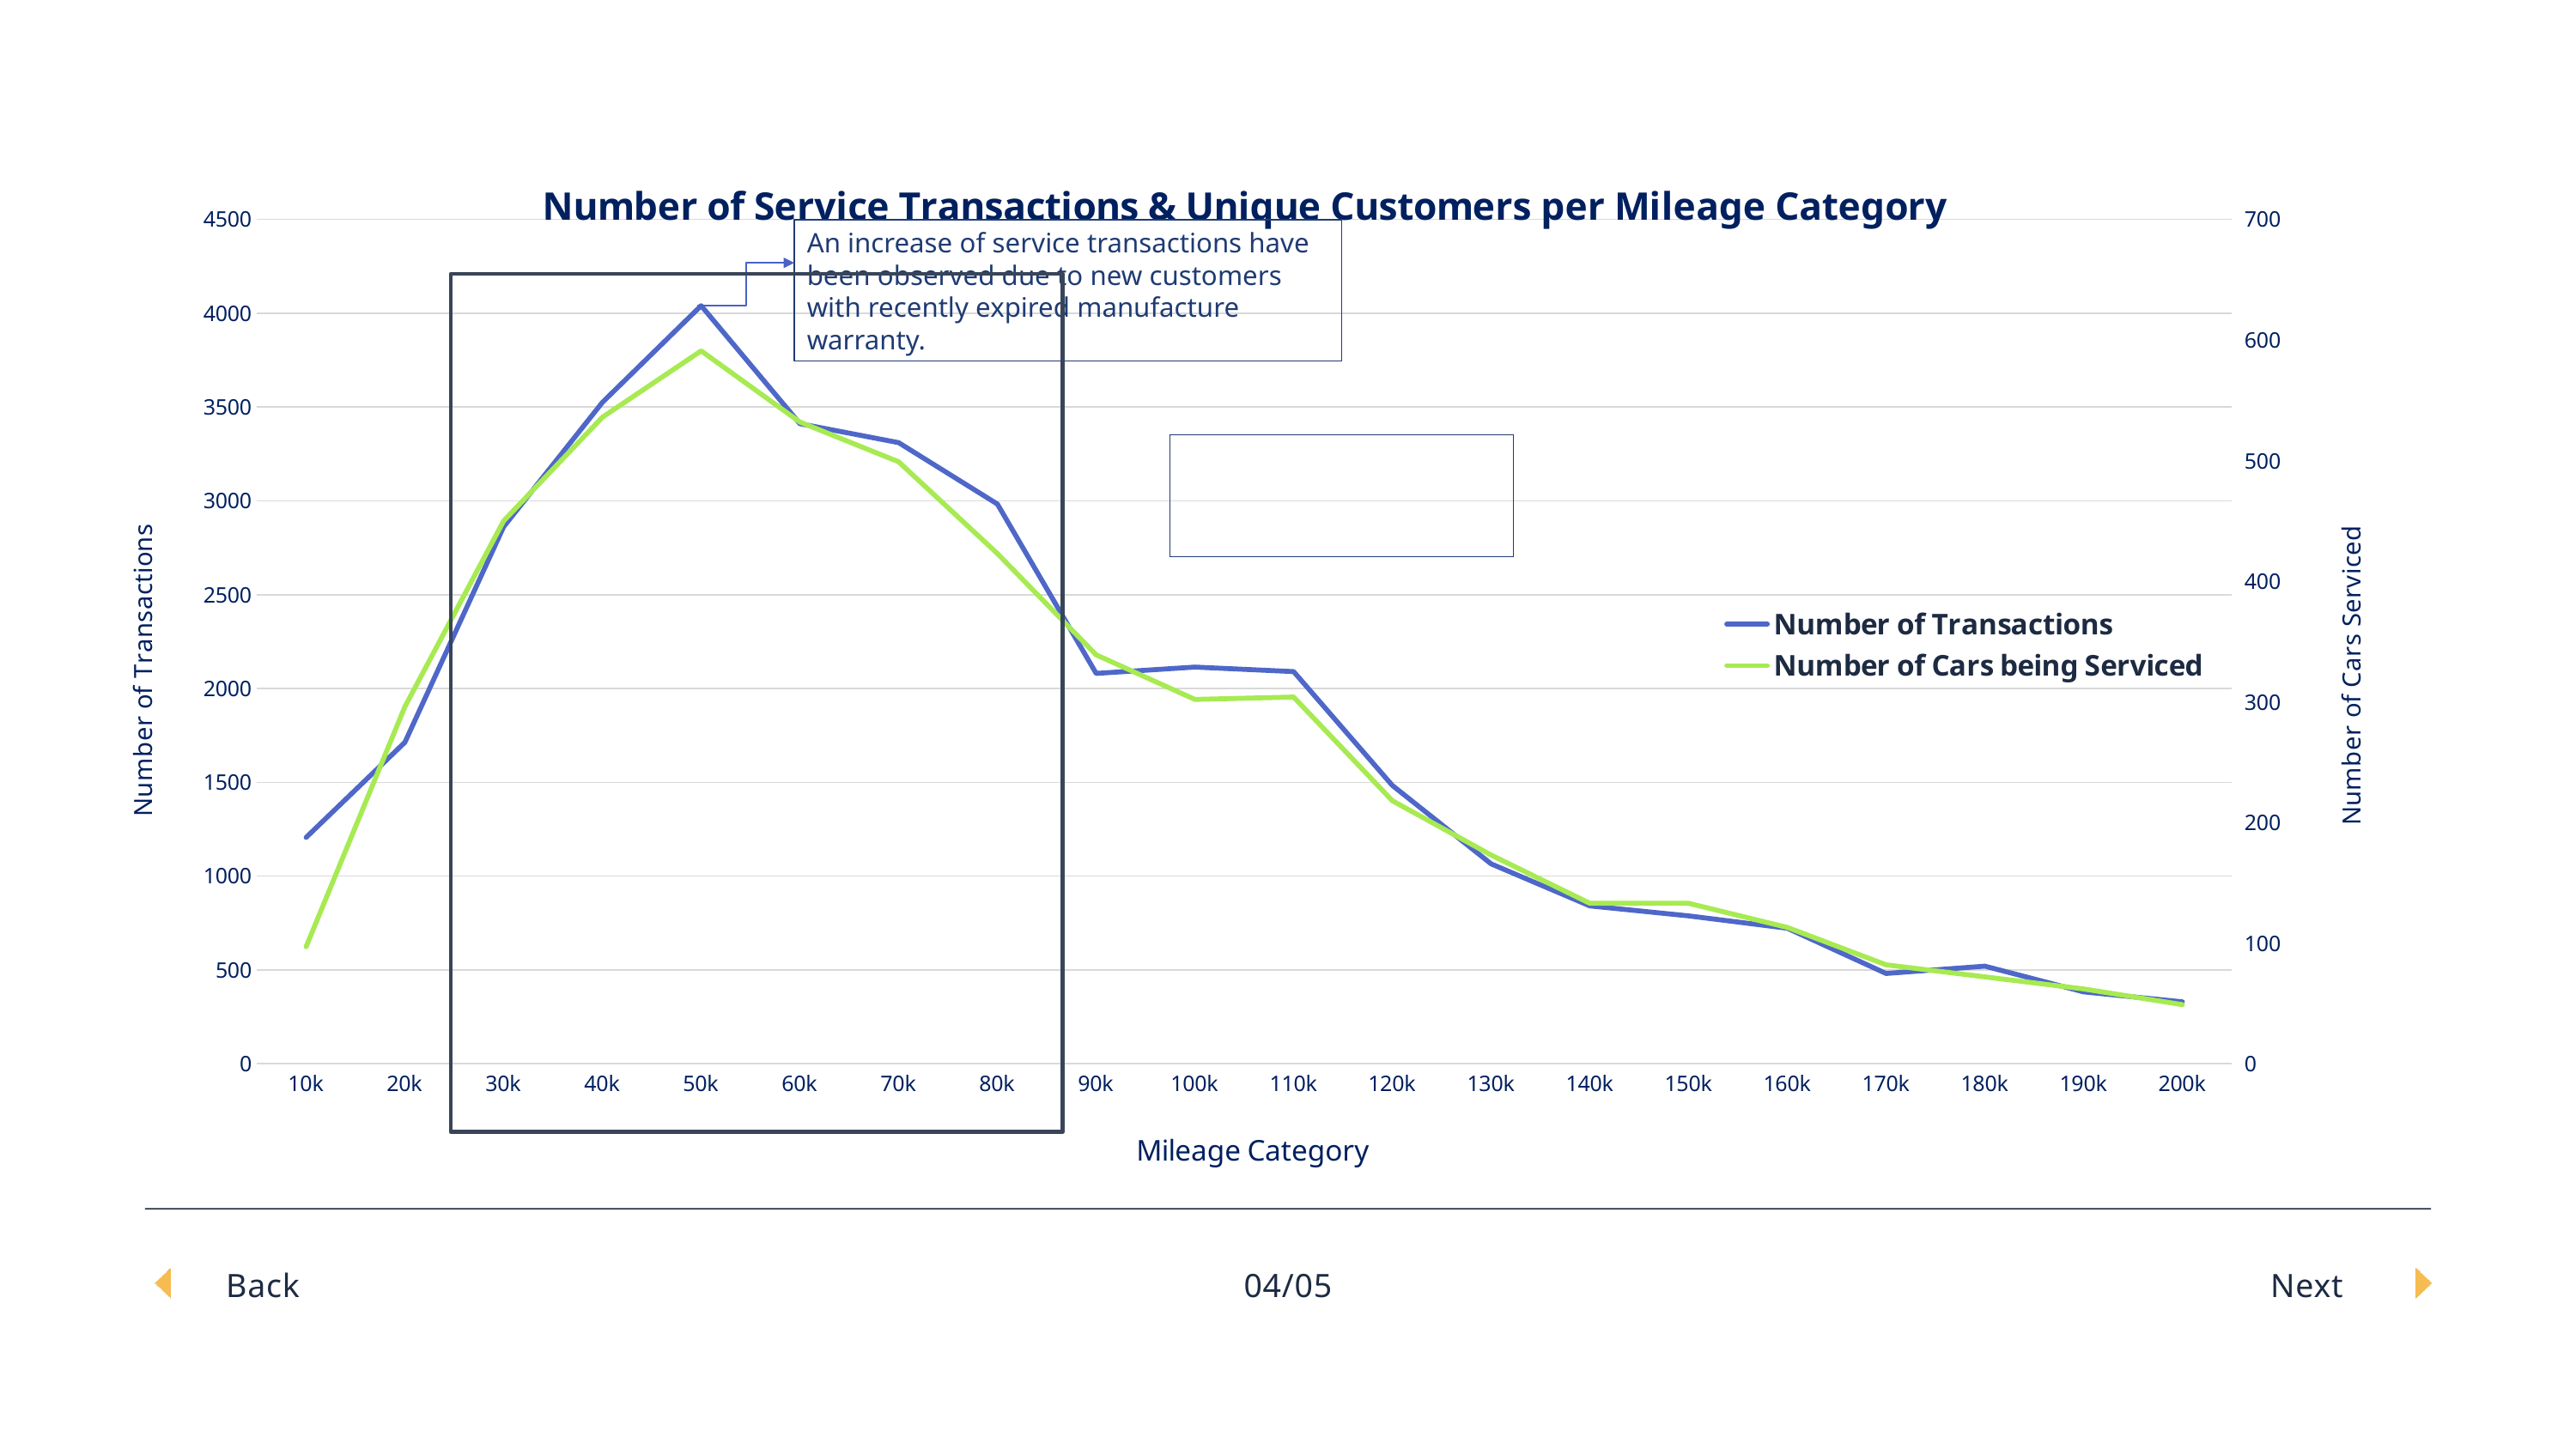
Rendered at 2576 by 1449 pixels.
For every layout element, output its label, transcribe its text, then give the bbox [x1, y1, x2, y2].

picture [2415, 1267, 2432, 1299]
chart [75, 140, 2416, 1206]
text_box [697, 262, 795, 306]
text_box Back [226, 1258, 769, 1304]
text_box Next [1862, 1258, 2343, 1304]
picture [155, 1267, 171, 1299]
text_box 04/05 [927, 1258, 1649, 1304]
